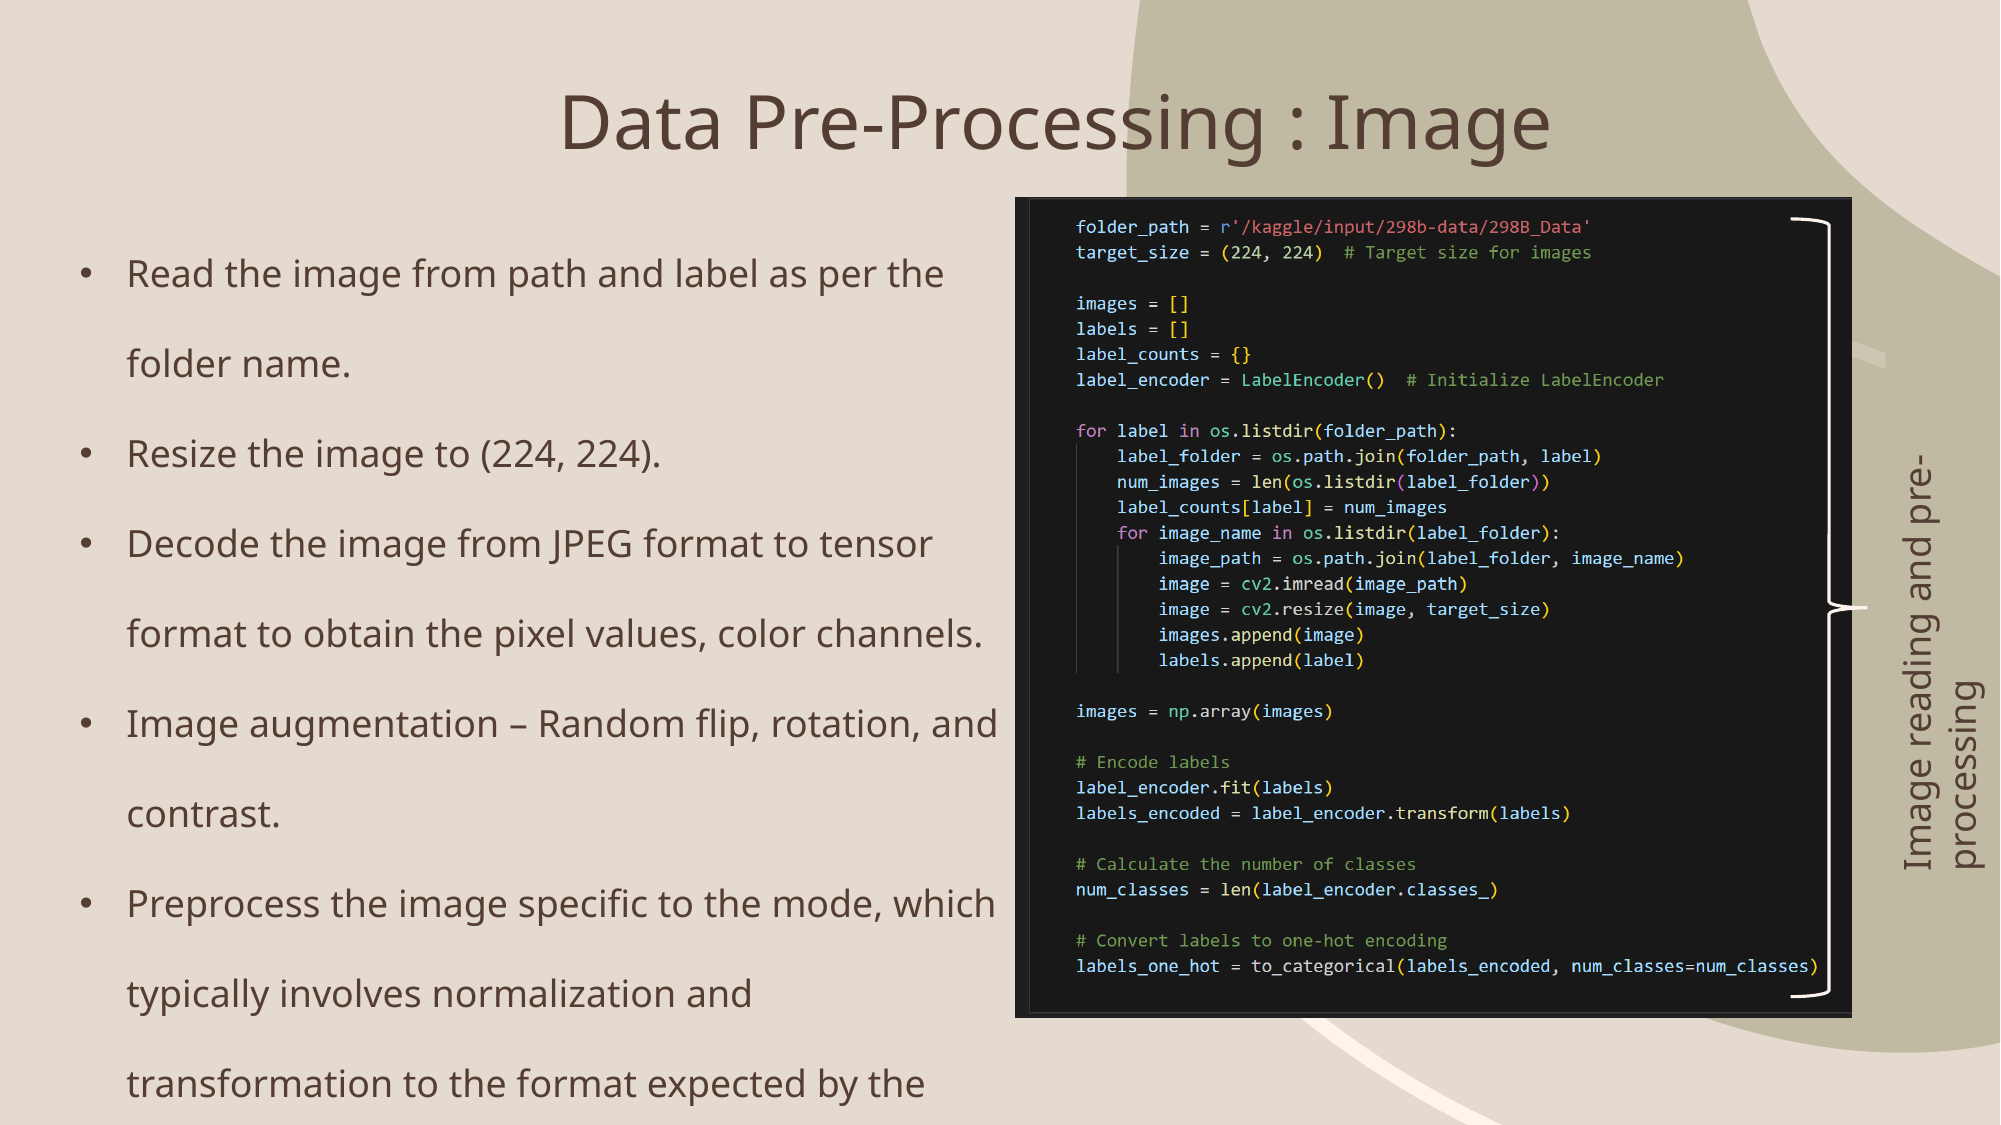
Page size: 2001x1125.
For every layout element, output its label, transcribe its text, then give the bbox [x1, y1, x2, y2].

text_box Read the image from path and label as per the folder name. Resize the image to (224, 224). Decode the image from JPEG format to tensor format to obtain the pixel values, color channels. Image augmentation – Random flip, rotation, and contrast. Preprocess the image specific to the mode, which typically involves normalization and transformation to the format expected by the model. [64, 197, 1025, 1125]
text_box [1852, 605, 1868, 610]
picture [1015, 197, 1886, 1125]
text_box Data Pre-Processing : Image [543, 66, 1610, 172]
text_box Image reading and pre-processing [1885, 315, 1962, 887]
